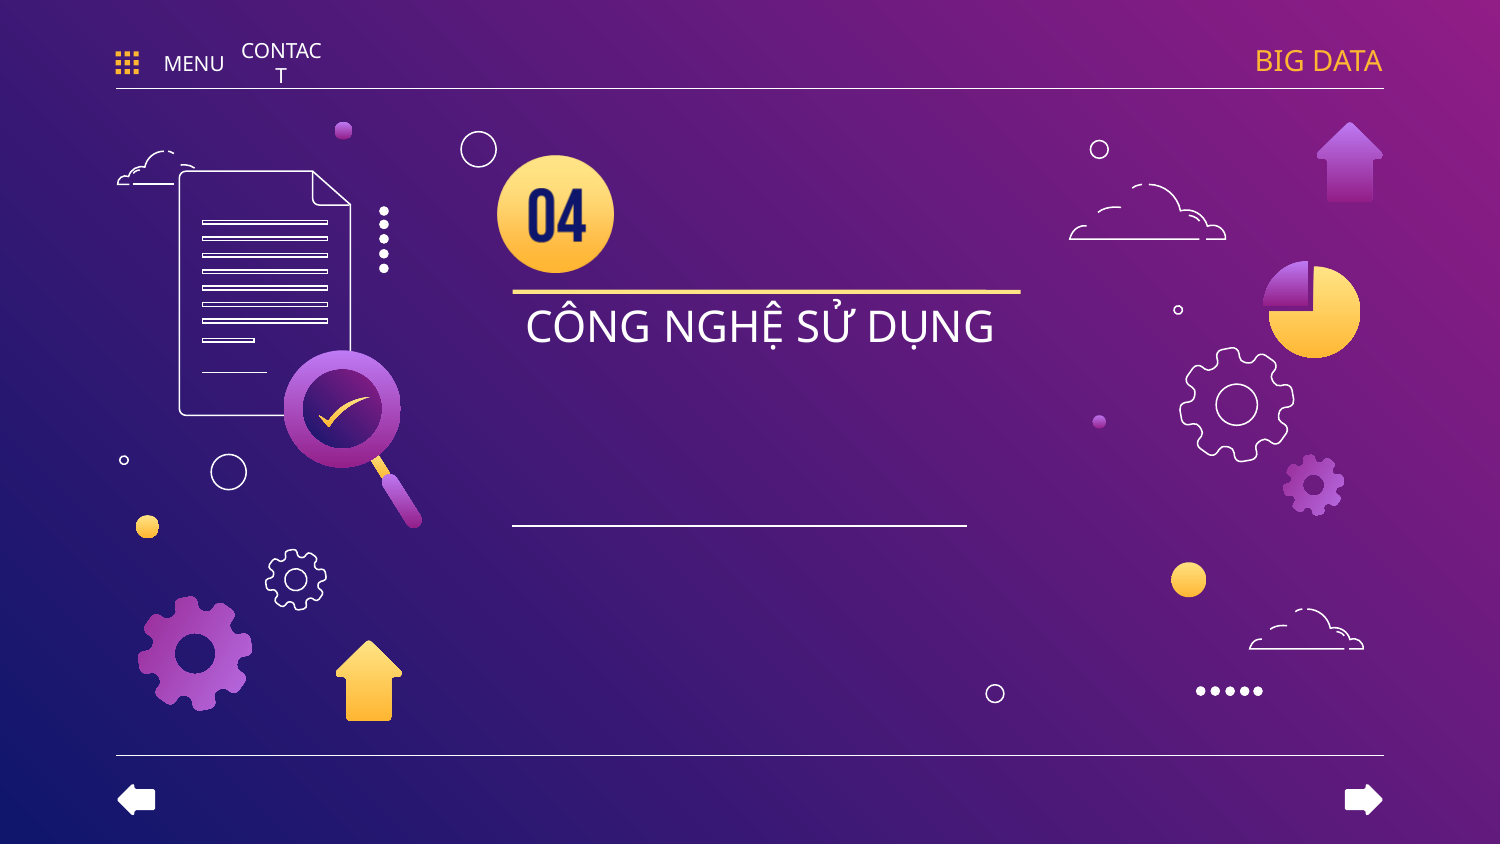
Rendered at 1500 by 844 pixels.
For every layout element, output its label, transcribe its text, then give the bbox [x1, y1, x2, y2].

text_box MENU [151, 45, 237, 81]
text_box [1069, 184, 1227, 240]
text_box [1344, 784, 1383, 816]
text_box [1223, 658, 1235, 724]
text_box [278, 350, 423, 530]
text_box [1171, 562, 1207, 598]
text_box [136, 515, 160, 539]
text_box [1283, 454, 1344, 516]
text_box [1092, 415, 1106, 429]
picture [481, 152, 632, 311]
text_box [378, 206, 390, 273]
text_box [1317, 122, 1383, 203]
text_box [265, 549, 327, 610]
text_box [116, 150, 195, 185]
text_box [1263, 260, 1365, 362]
text_box CONTACT [238, 45, 324, 81]
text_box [1249, 608, 1365, 650]
text_box [1179, 347, 1294, 462]
text_box [335, 640, 402, 721]
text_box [179, 170, 351, 416]
text_box [334, 121, 353, 140]
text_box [512, 291, 1021, 501]
text_box [109, 45, 145, 81]
text_box [138, 596, 252, 711]
text_box [117, 784, 156, 816]
text_box BIG DATA [1158, 34, 1383, 85]
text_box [115, 50, 139, 75]
